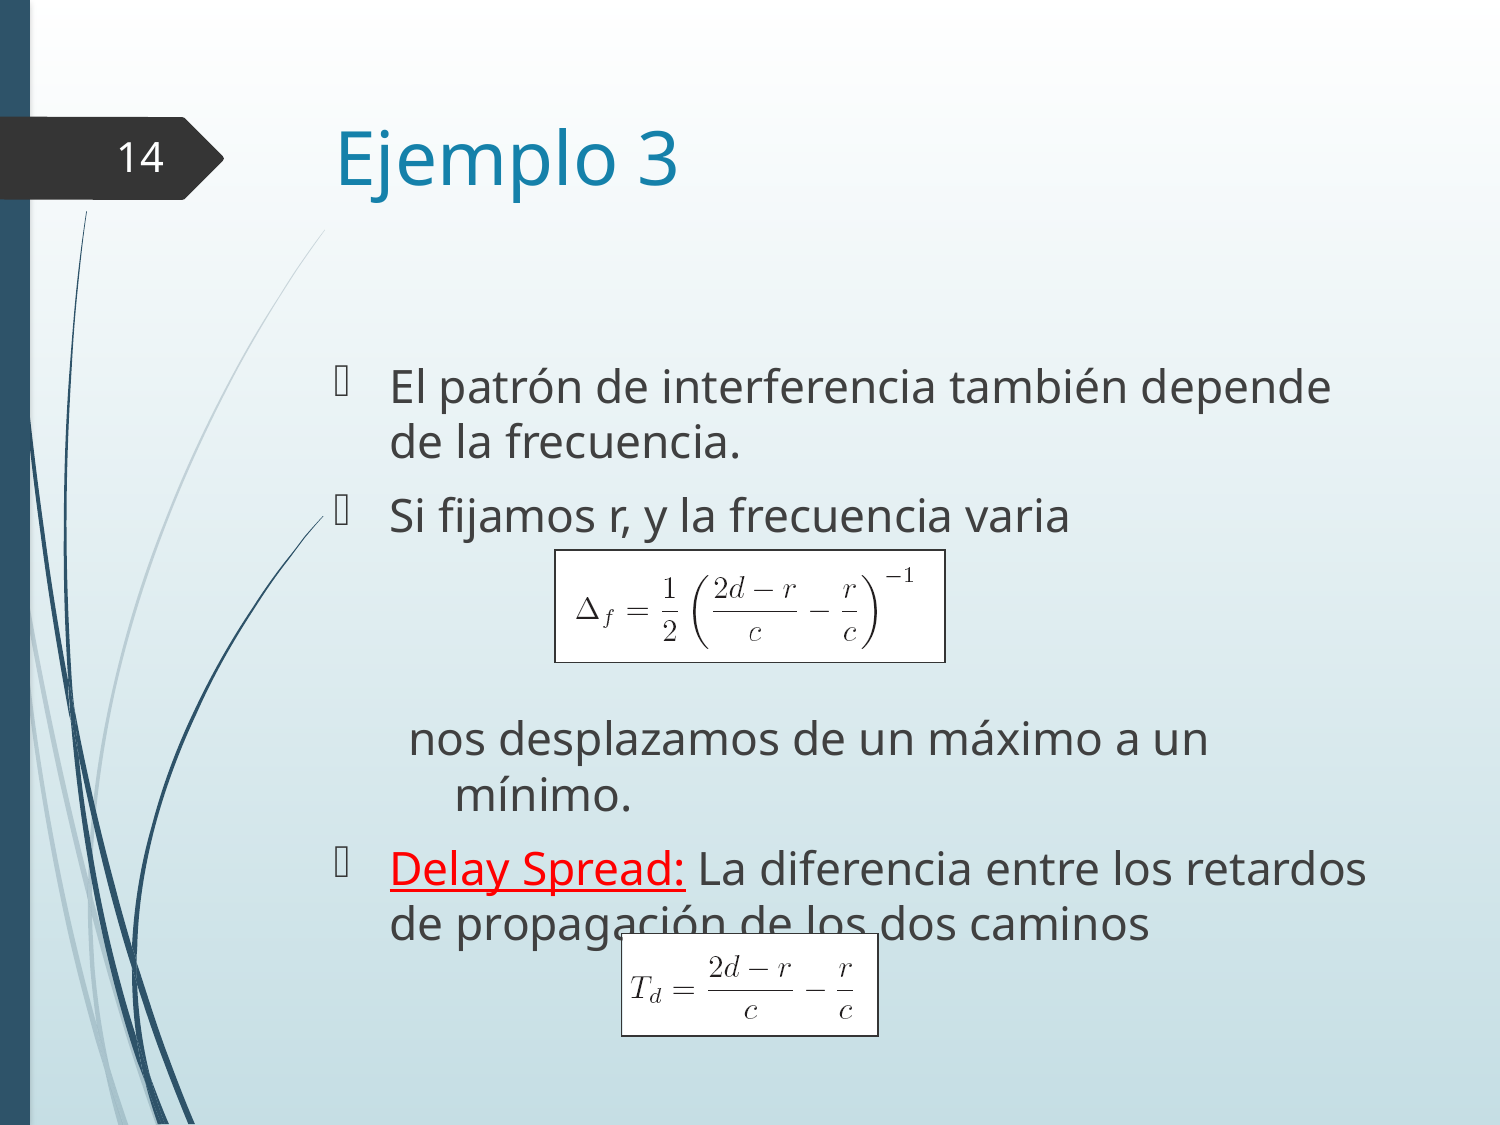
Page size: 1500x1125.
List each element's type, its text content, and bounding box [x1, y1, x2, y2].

picture [555, 550, 945, 663]
list El patrón de interferencia también depende de la frecuencia. Si fijamos r, y la frecuencia varia nos desplazamos de un máximo a un mínimo. Delay Spread: La diferencia entre los retardos de propagación de los dos caminos [318, 350, 1400, 970]
picture [622, 933, 878, 1036]
slide_number 14 [83, 129, 180, 190]
title Ejemplo 3 [319, 102, 1400, 313]
